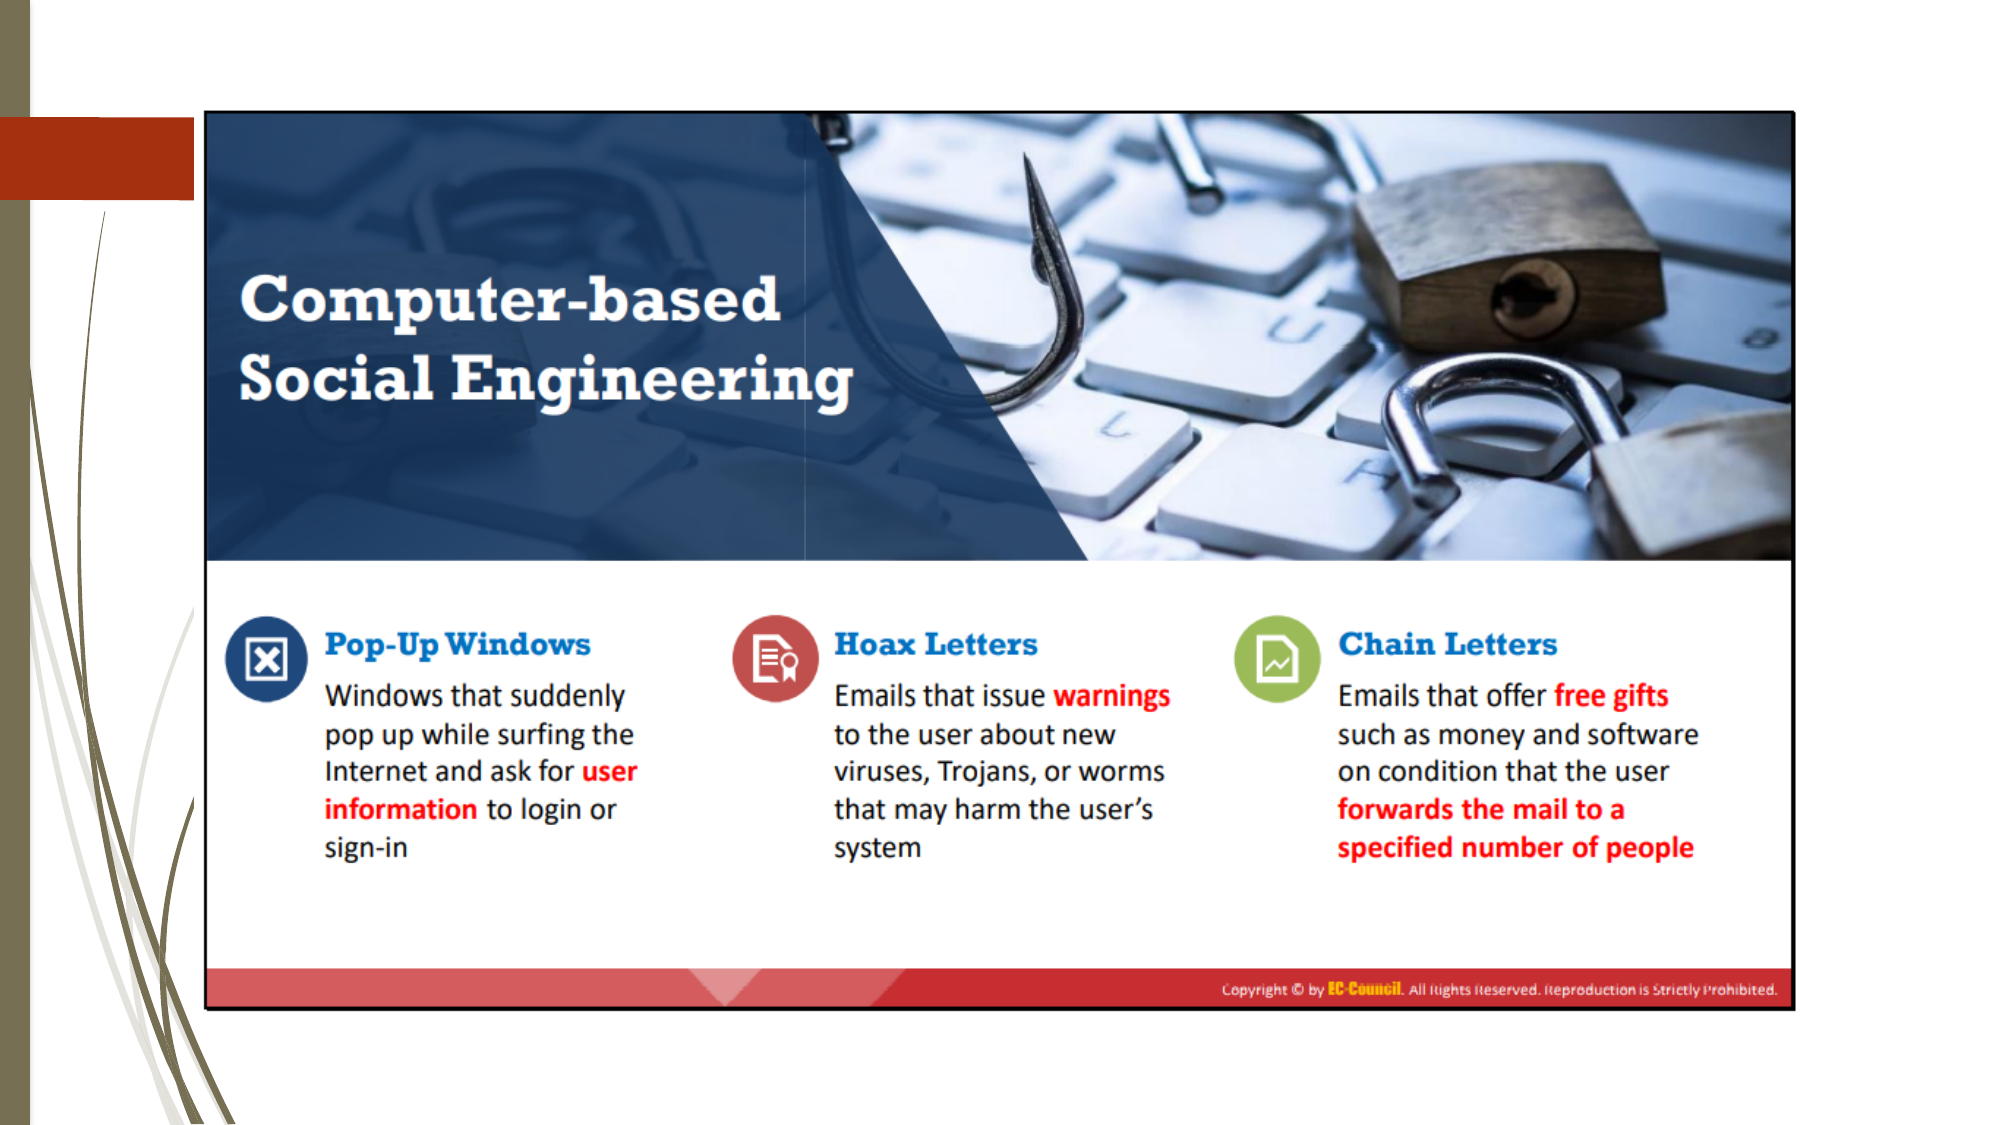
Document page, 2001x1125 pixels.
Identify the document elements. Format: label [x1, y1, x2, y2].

picture [194, 105, 1806, 1020]
